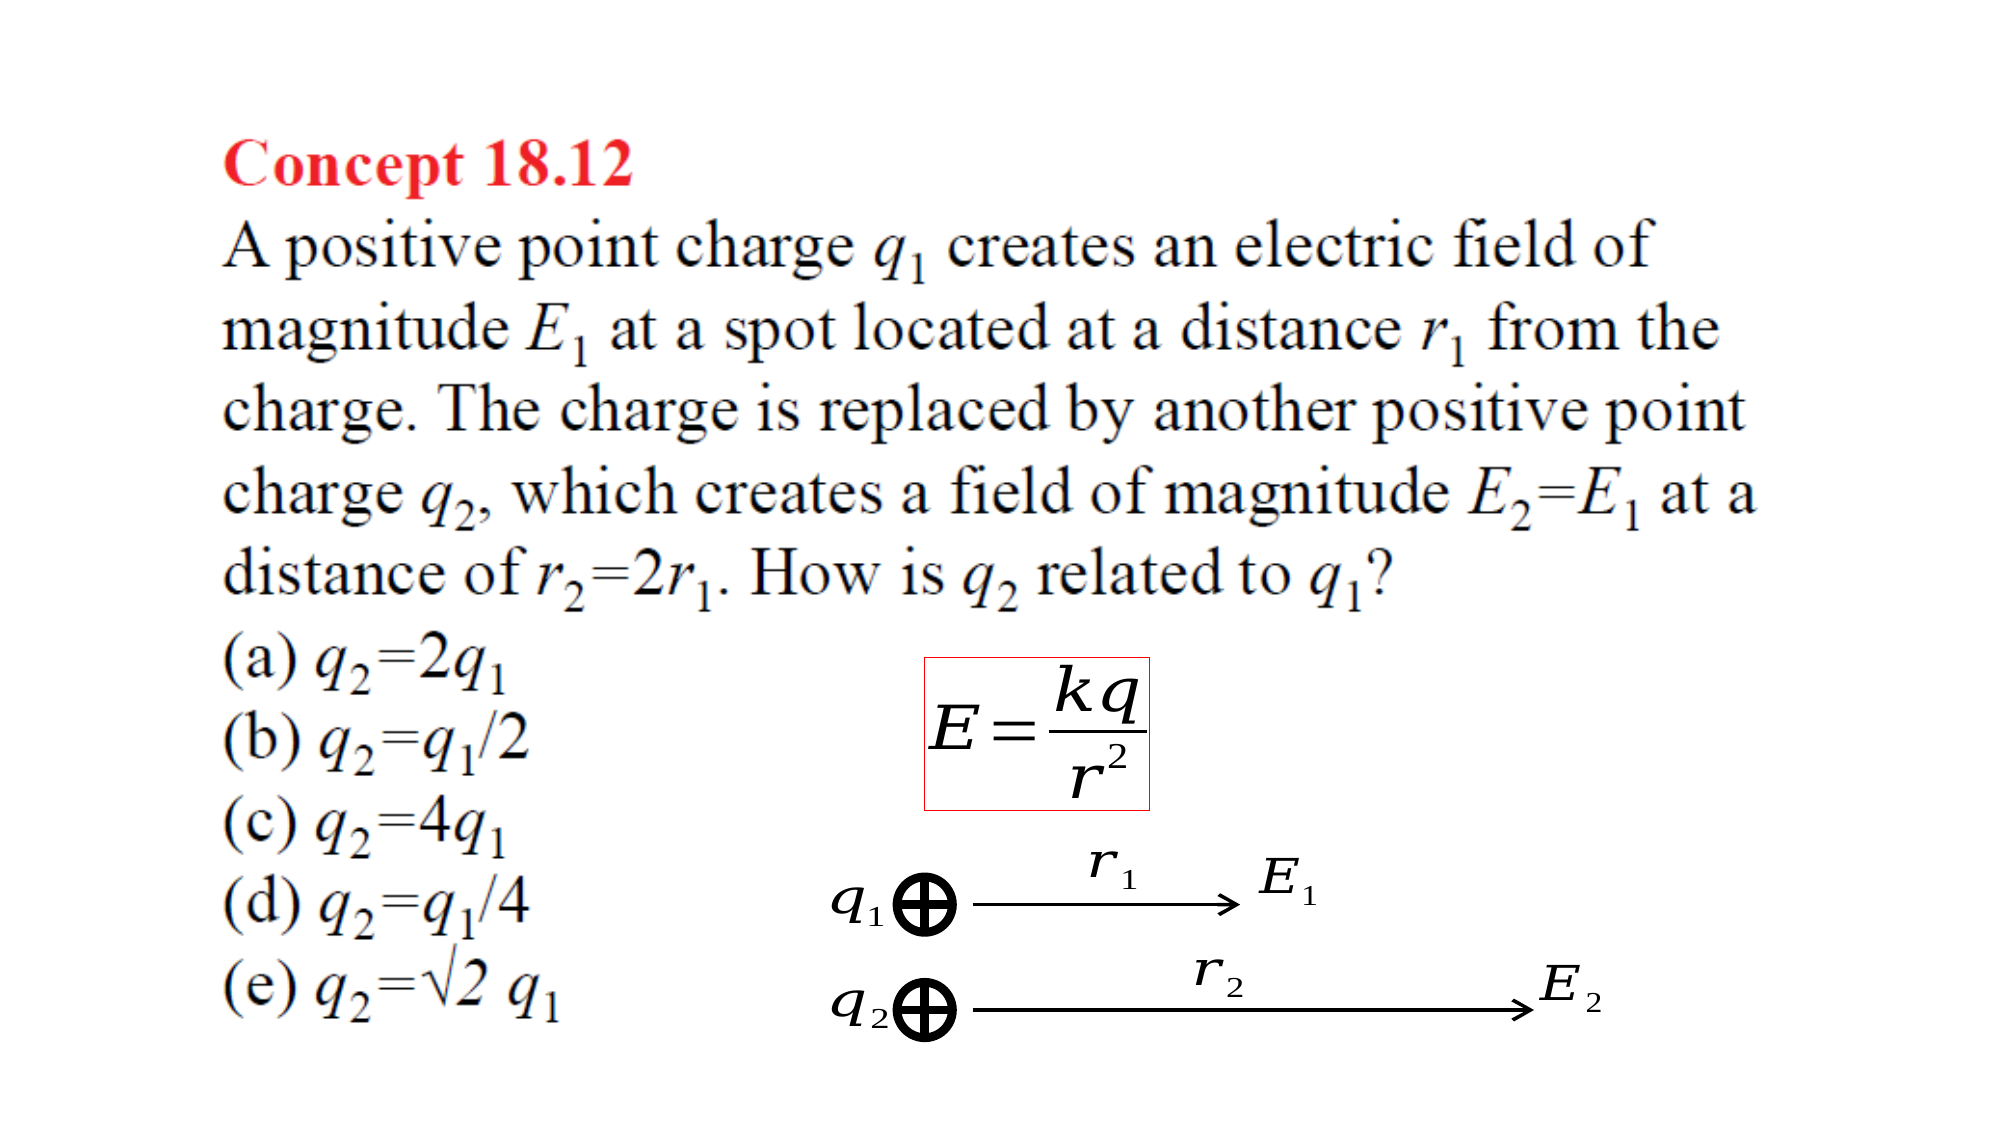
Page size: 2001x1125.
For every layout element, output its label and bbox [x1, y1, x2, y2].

picture [49, 0, 1951, 1125]
text_box [825, 835, 1602, 1038]
